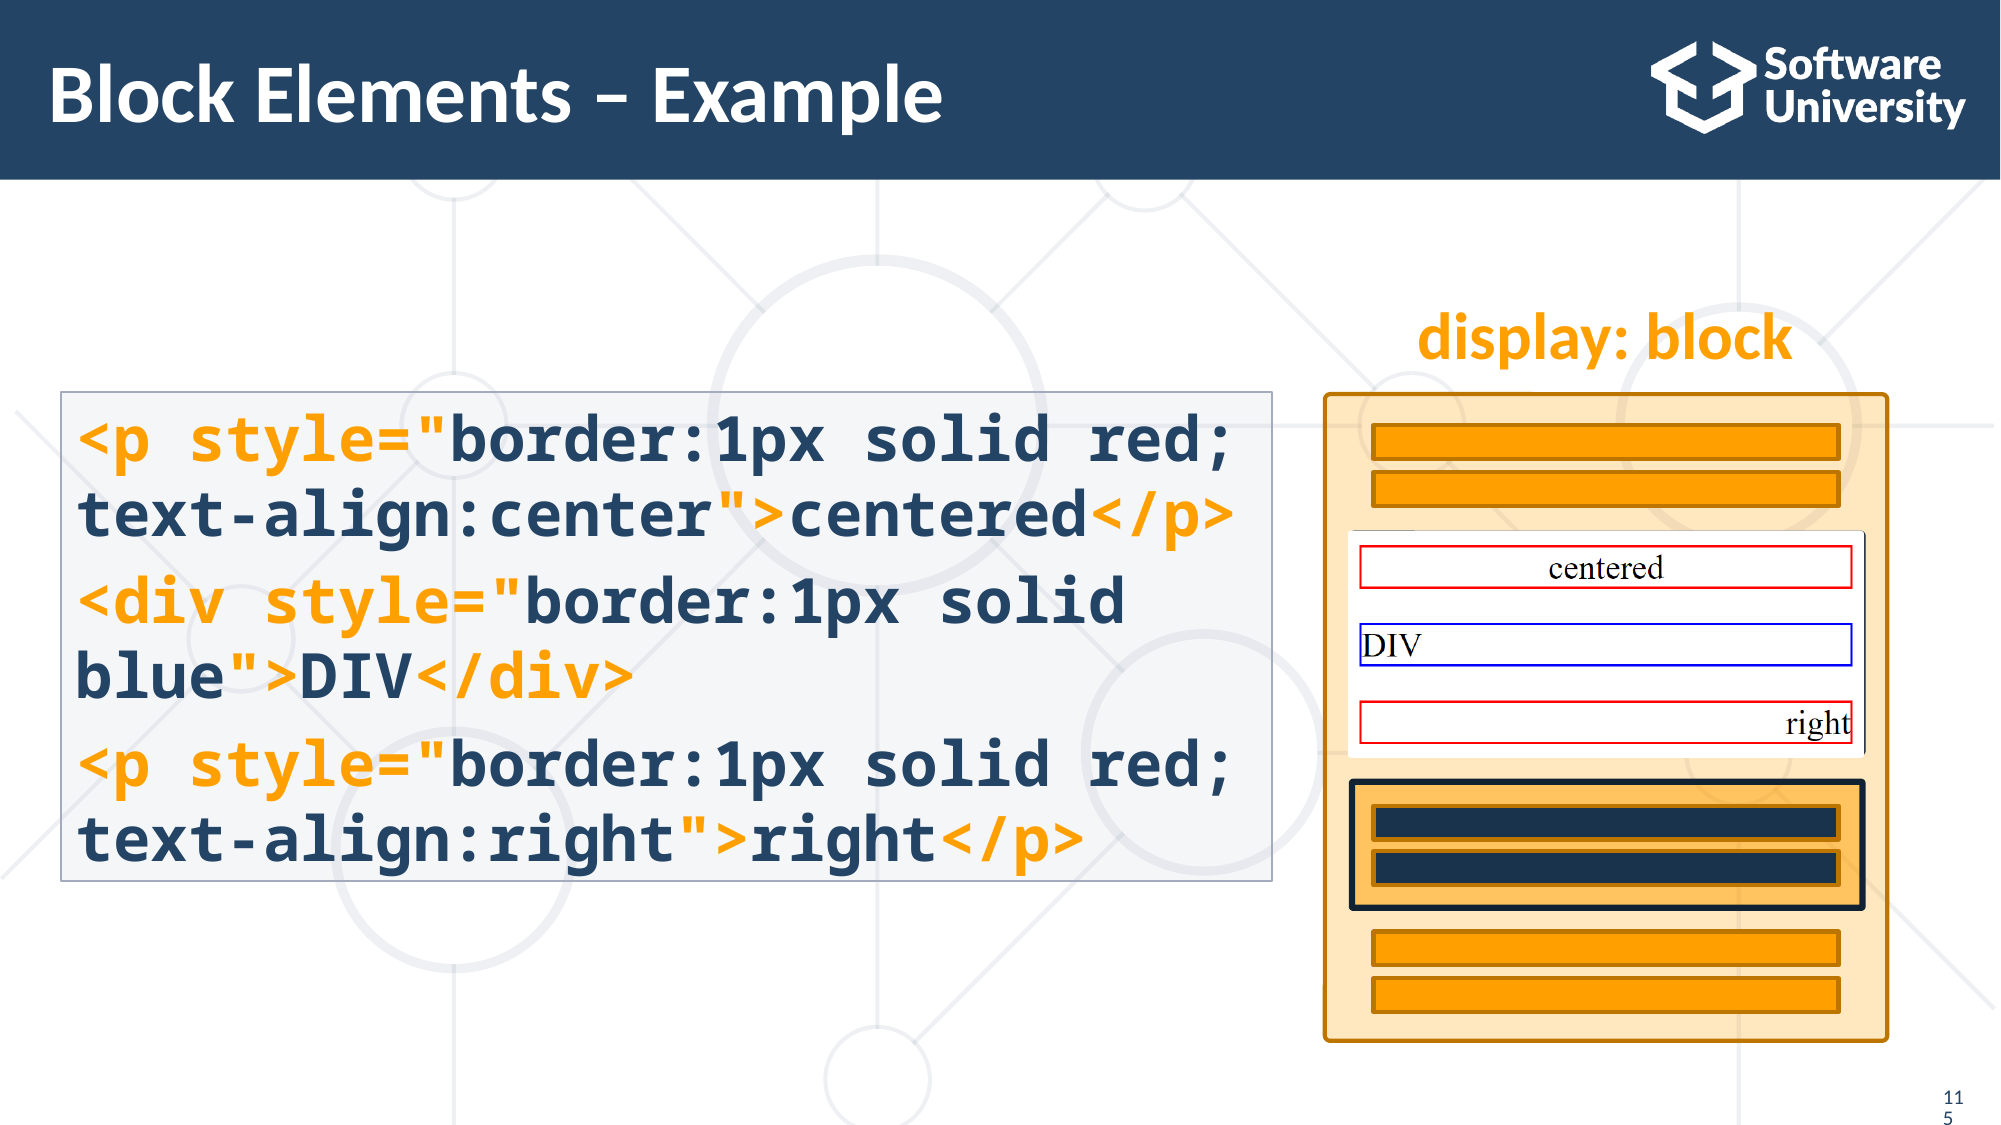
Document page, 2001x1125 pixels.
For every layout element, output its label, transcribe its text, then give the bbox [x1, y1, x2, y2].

text_box <p style="border:1px solid red; text-align:center">centered</p> <div style="border:1px solid blue">DIV</div> <p style="border:1px solid red; text-align:right">right</p> [61, 391, 1273, 882]
title Block Elements – Example [31, 16, 1625, 162]
list [61, 212, 2000, 1066]
picture [1347, 530, 1865, 759]
picture [1651, 41, 1966, 134]
slide_number 115 [1927, 1067, 1989, 1117]
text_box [1324, 285, 1888, 1041]
